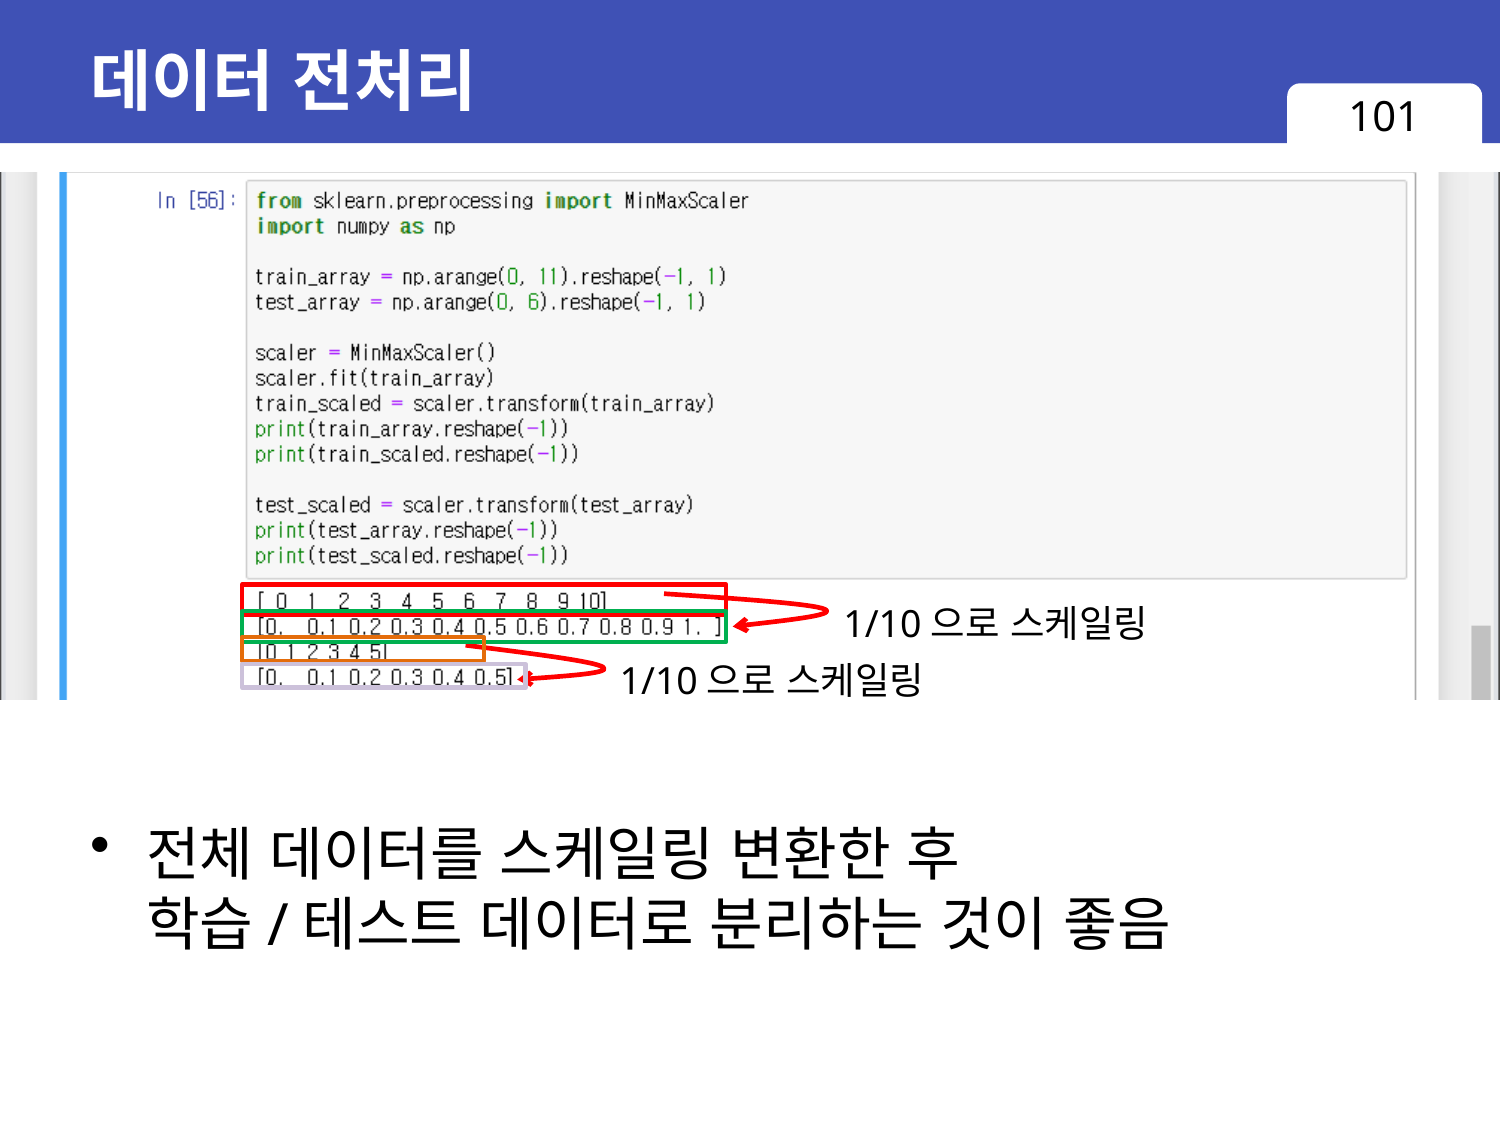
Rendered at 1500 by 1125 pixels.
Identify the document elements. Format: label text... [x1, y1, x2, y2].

list 전체 데이터를 스케일링 변환한 후 학습/테스트 데이터로 분리하는 것이 좋음 [74, 727, 1483, 1095]
picture [0, 172, 1500, 700]
title 데이터 전처리 [74, 16, 1426, 141]
slide_number 101 [1286, 81, 1483, 161]
